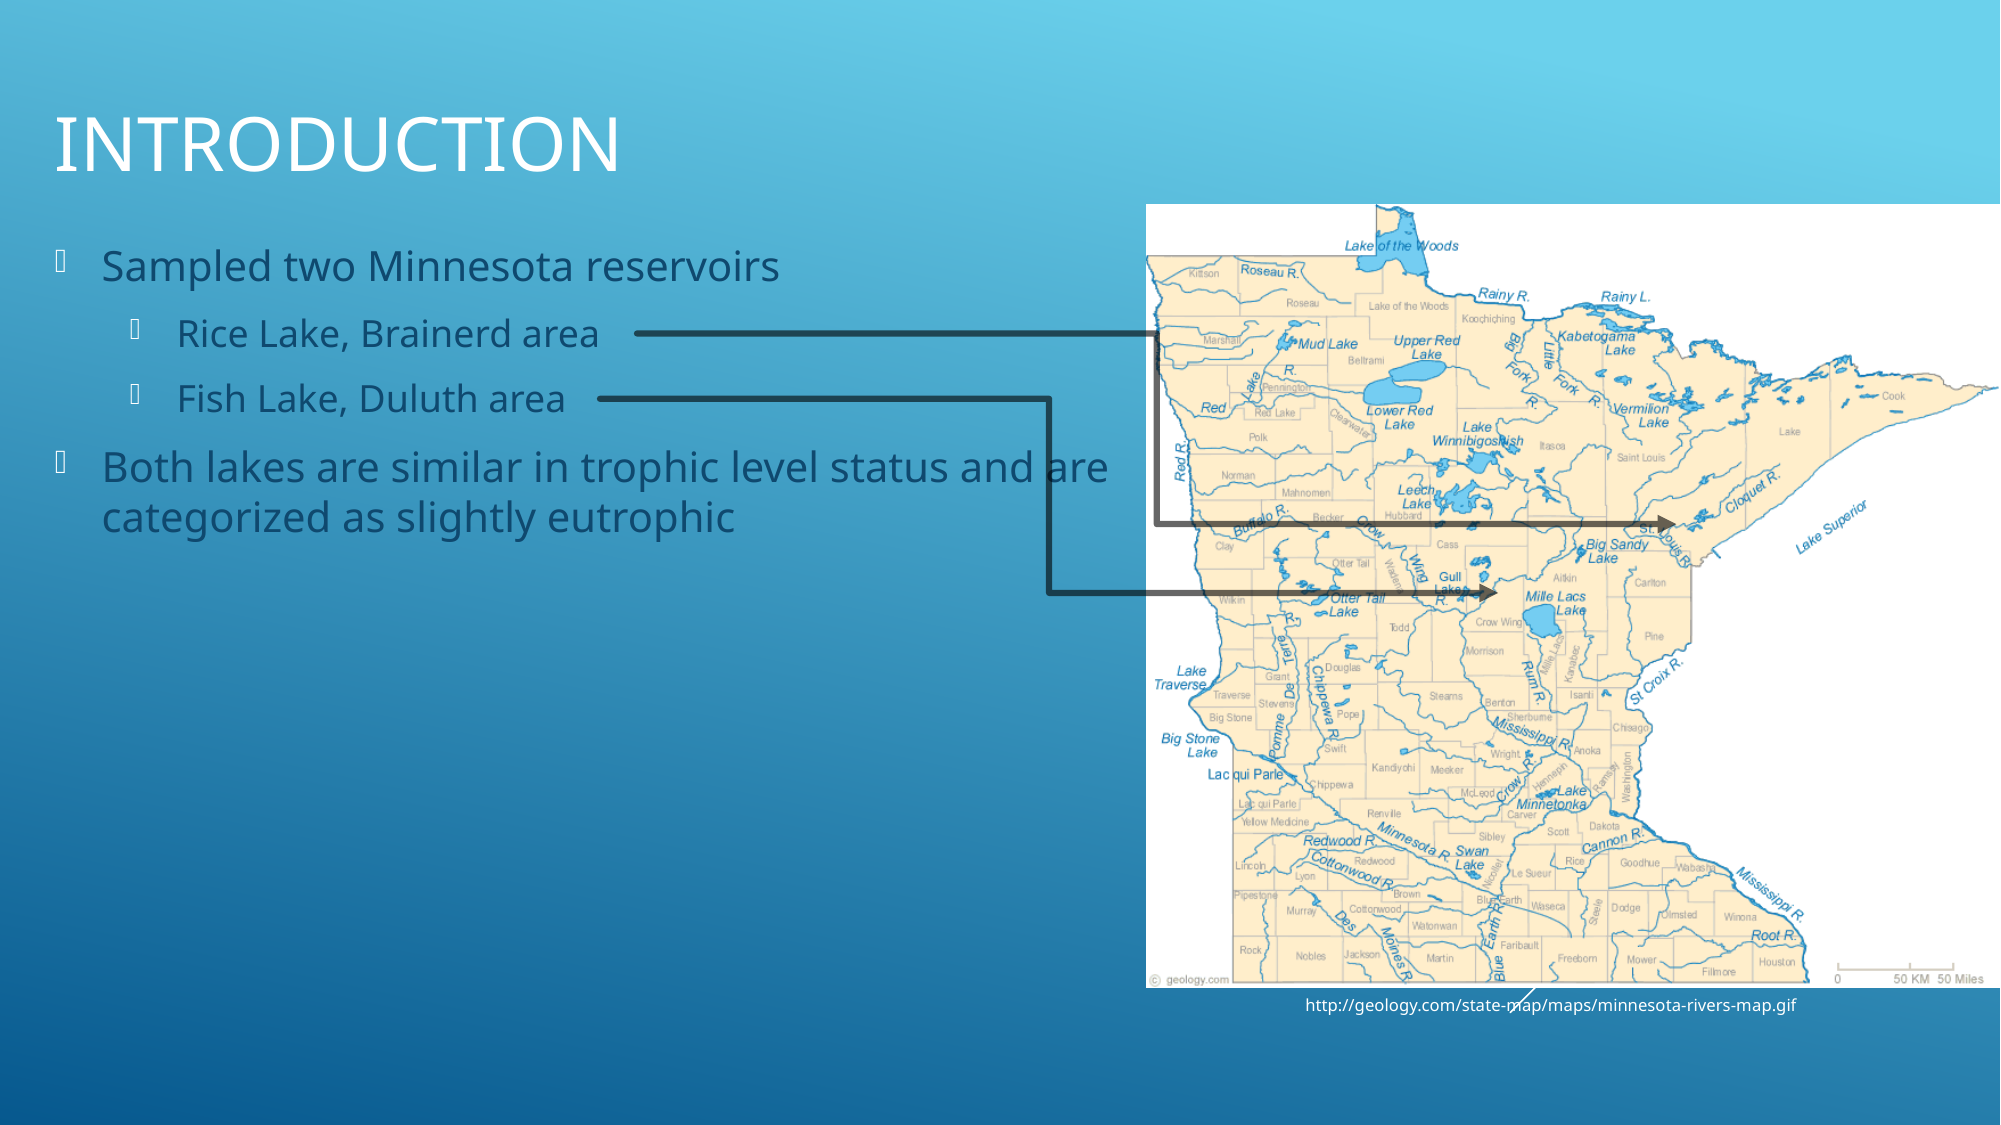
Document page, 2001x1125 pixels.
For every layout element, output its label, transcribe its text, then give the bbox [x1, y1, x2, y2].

text_box http://geology.com/state-map/maps/minnesota-rivers-map.gif [1290, 988, 2000, 1022]
list Sampled two Minnesota reservoirs Rice Lake, Brainerd area Fish Lake, Duluth area Both lakes are similar in trophic level status and are categorized as slightly eutrophic [39, 247, 1146, 888]
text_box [599, 398, 1499, 594]
picture [1146, 204, 2000, 988]
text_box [636, 333, 1677, 525]
title Introduction [39, 17, 1440, 247]
